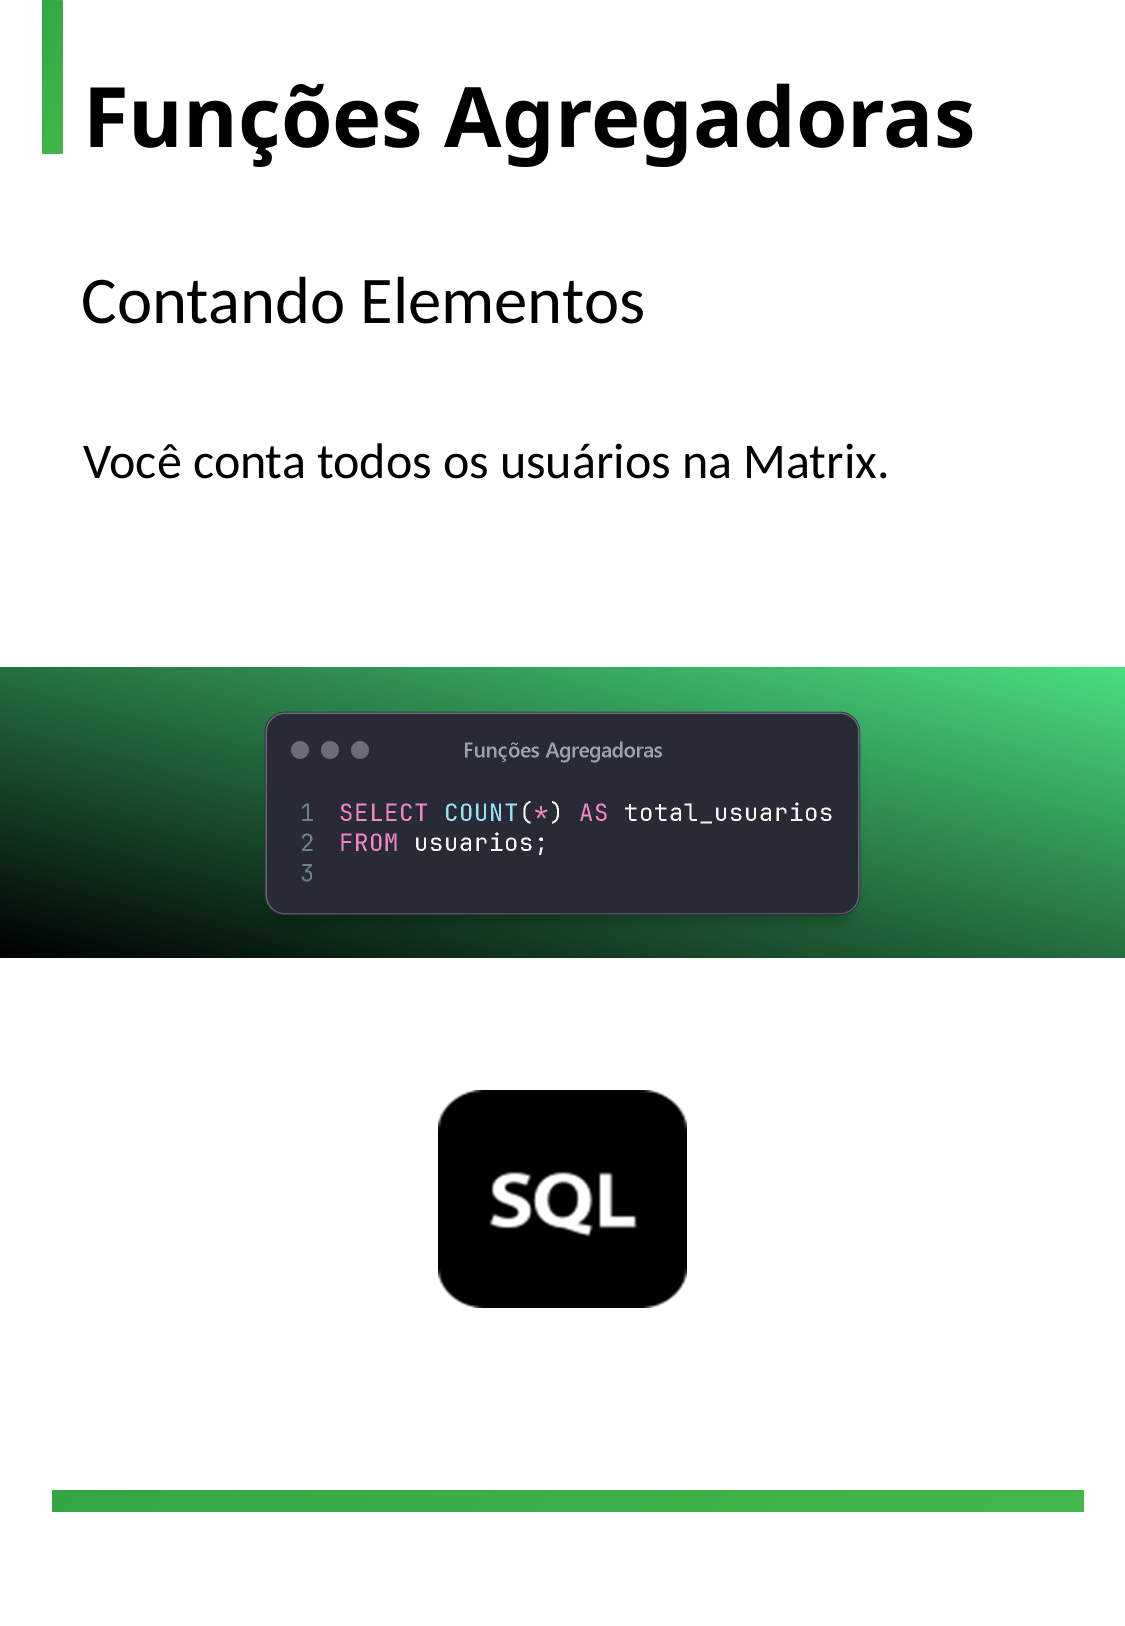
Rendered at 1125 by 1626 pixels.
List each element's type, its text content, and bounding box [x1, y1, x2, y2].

text_box Funções Agregadoras [68, 56, 1124, 171]
text_box [51, 1490, 1085, 1513]
text_box [41, 0, 64, 154]
picture [437, 1090, 688, 1308]
text_box Contando Elementos [67, 248, 1034, 344]
text_box Você conta todos os usuários na Matrix. [68, 421, 1035, 497]
picture [0, 667, 1125, 958]
